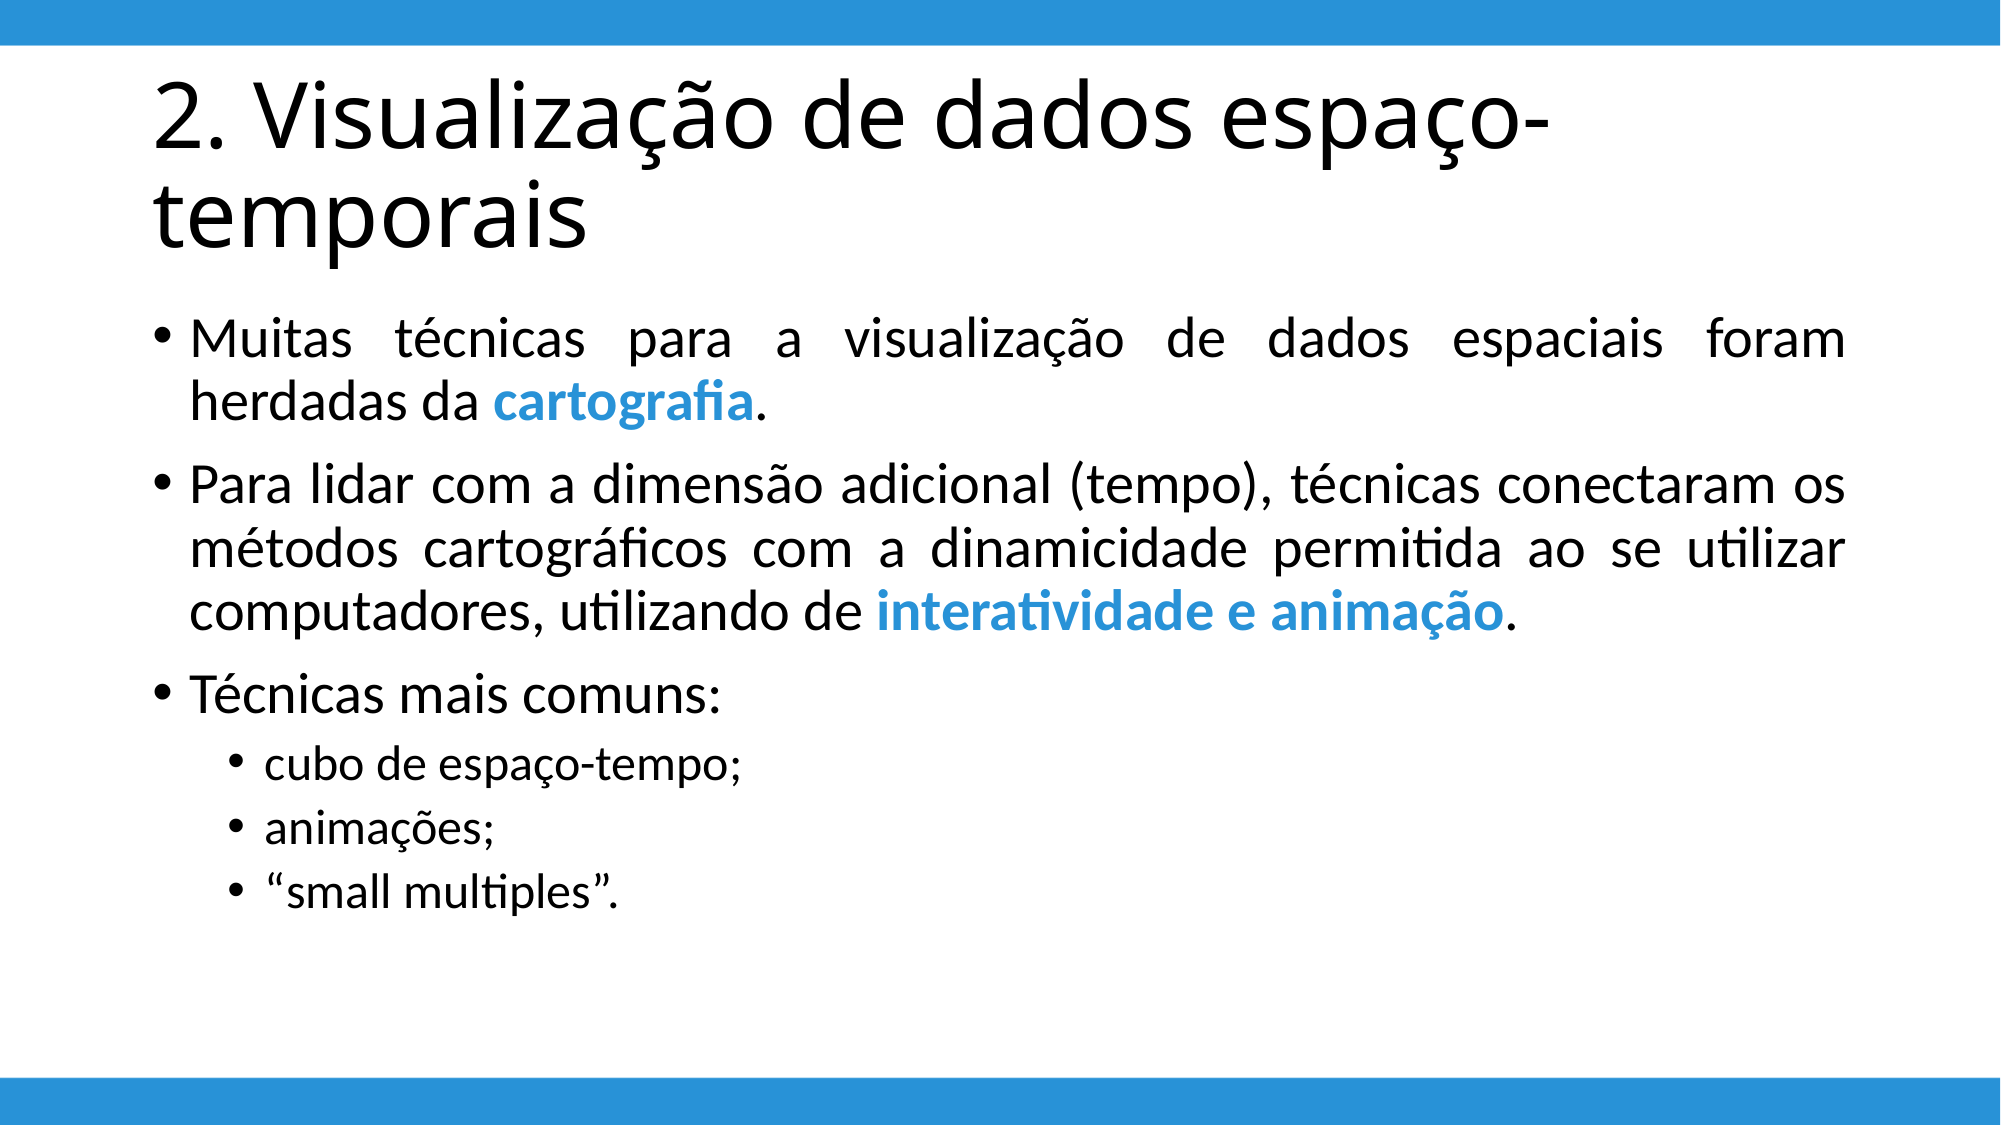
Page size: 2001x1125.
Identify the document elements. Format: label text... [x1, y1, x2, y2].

list Muitas técnicas para a visualização de dados espaciais foram herdadas da cartografia. Para lidar com a dimensão adicional (tempo), técnicas conectaram os métodos cartográficos com a dinamicidade permitida ao se utilizar computadores, utilizando de interatividade e animação. Técnicas mais comuns: cubo de espaço-tempo; animações; “small multiples”. [137, 299, 1863, 1014]
picture [0, 0, 2001, 1125]
title 2. Visualização de dados espaço-temporais [137, 59, 1863, 278]
